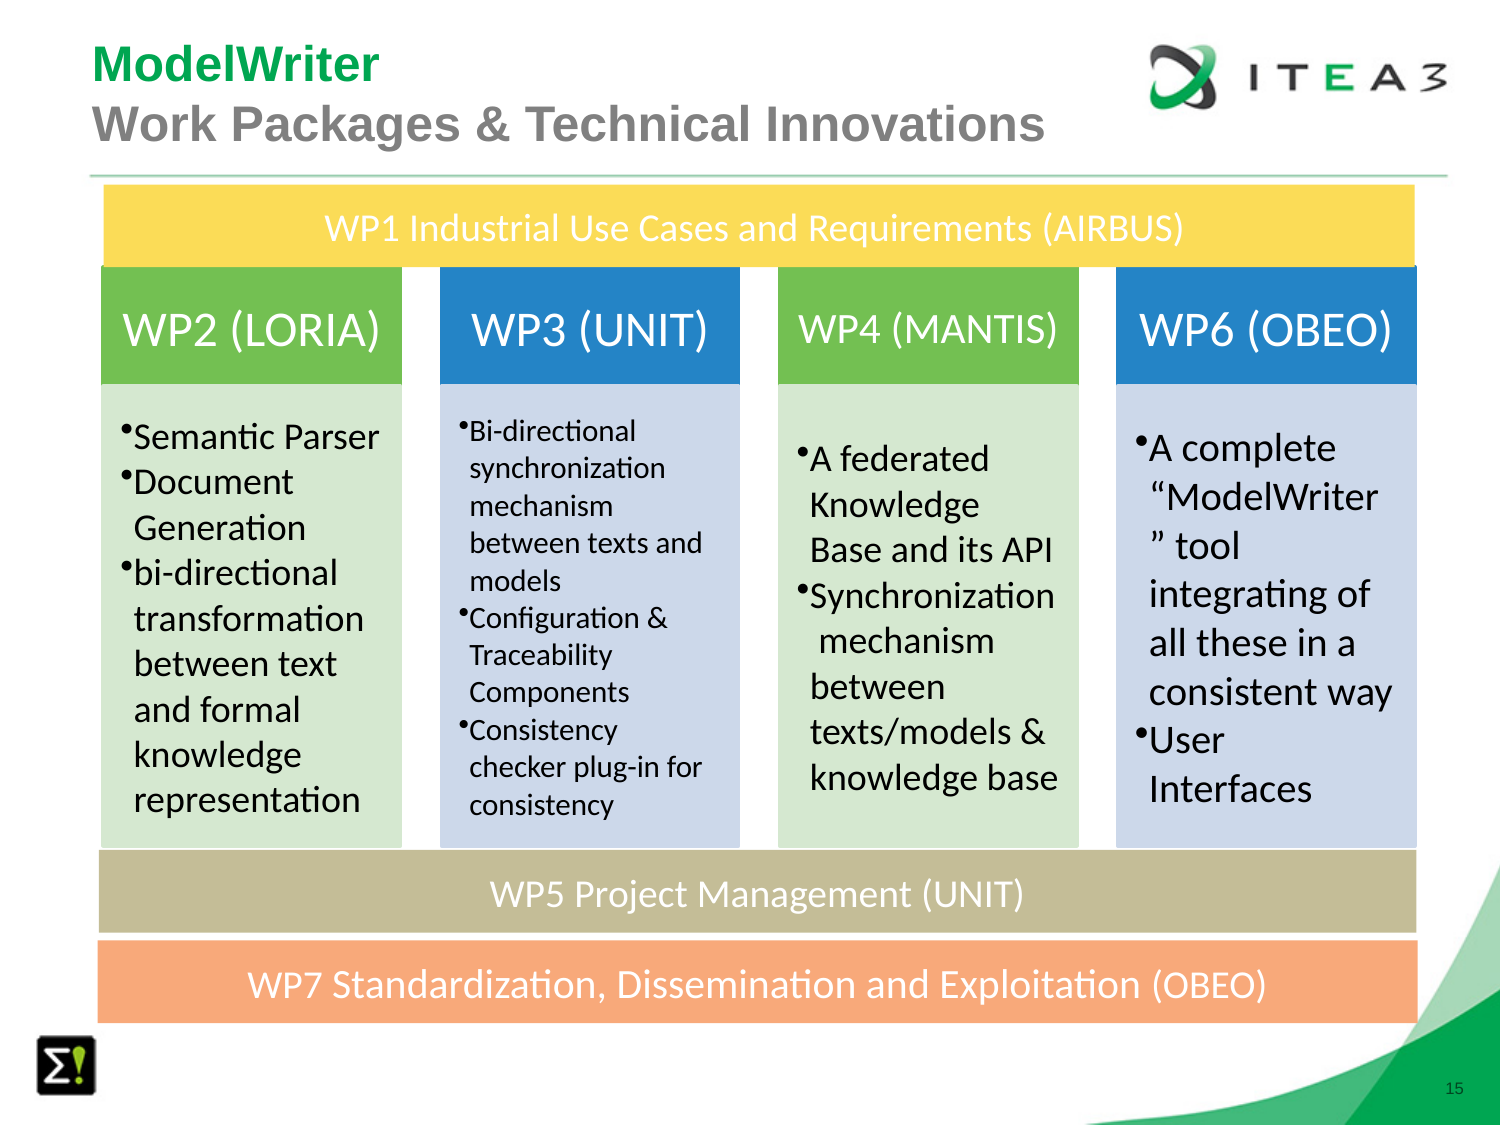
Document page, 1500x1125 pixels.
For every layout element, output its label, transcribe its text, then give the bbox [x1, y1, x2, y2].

picture [0, 0, 1500, 1125]
text_box WP5 Project Management (UNIT) [97, 848, 1418, 935]
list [103, 266, 1415, 847]
text_box WP1 Industrial Use Cases and Requirements (AIRBUS) [101, 183, 1417, 267]
text_box WP7 Standardization, Dissemination and Exploitation (OBEO) [95, 938, 1420, 1025]
title ModelWriter Work Packages & Technical Innovations [76, 23, 1099, 160]
